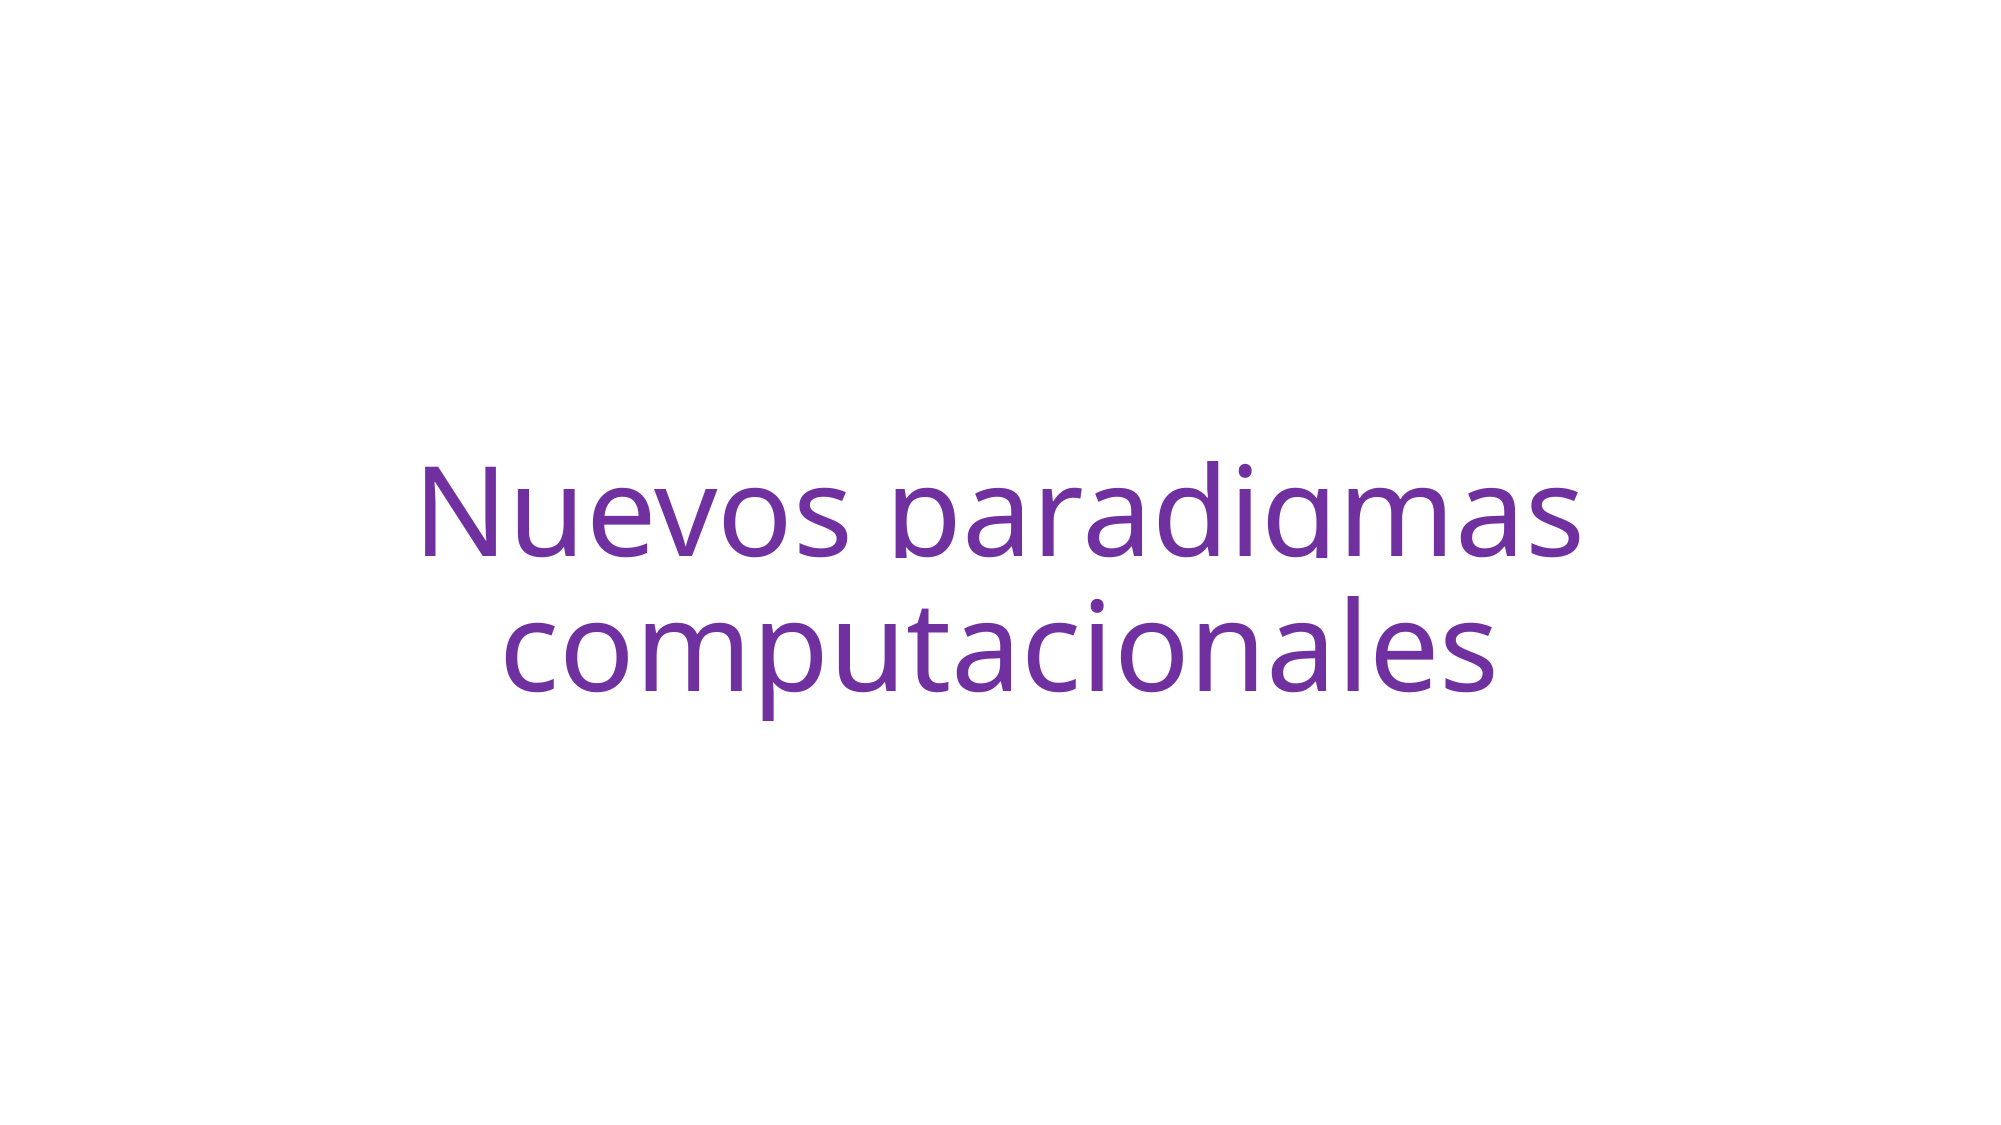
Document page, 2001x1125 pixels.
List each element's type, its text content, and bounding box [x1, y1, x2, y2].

title Nuevos paradigmas computacionales [249, 334, 1750, 726]
